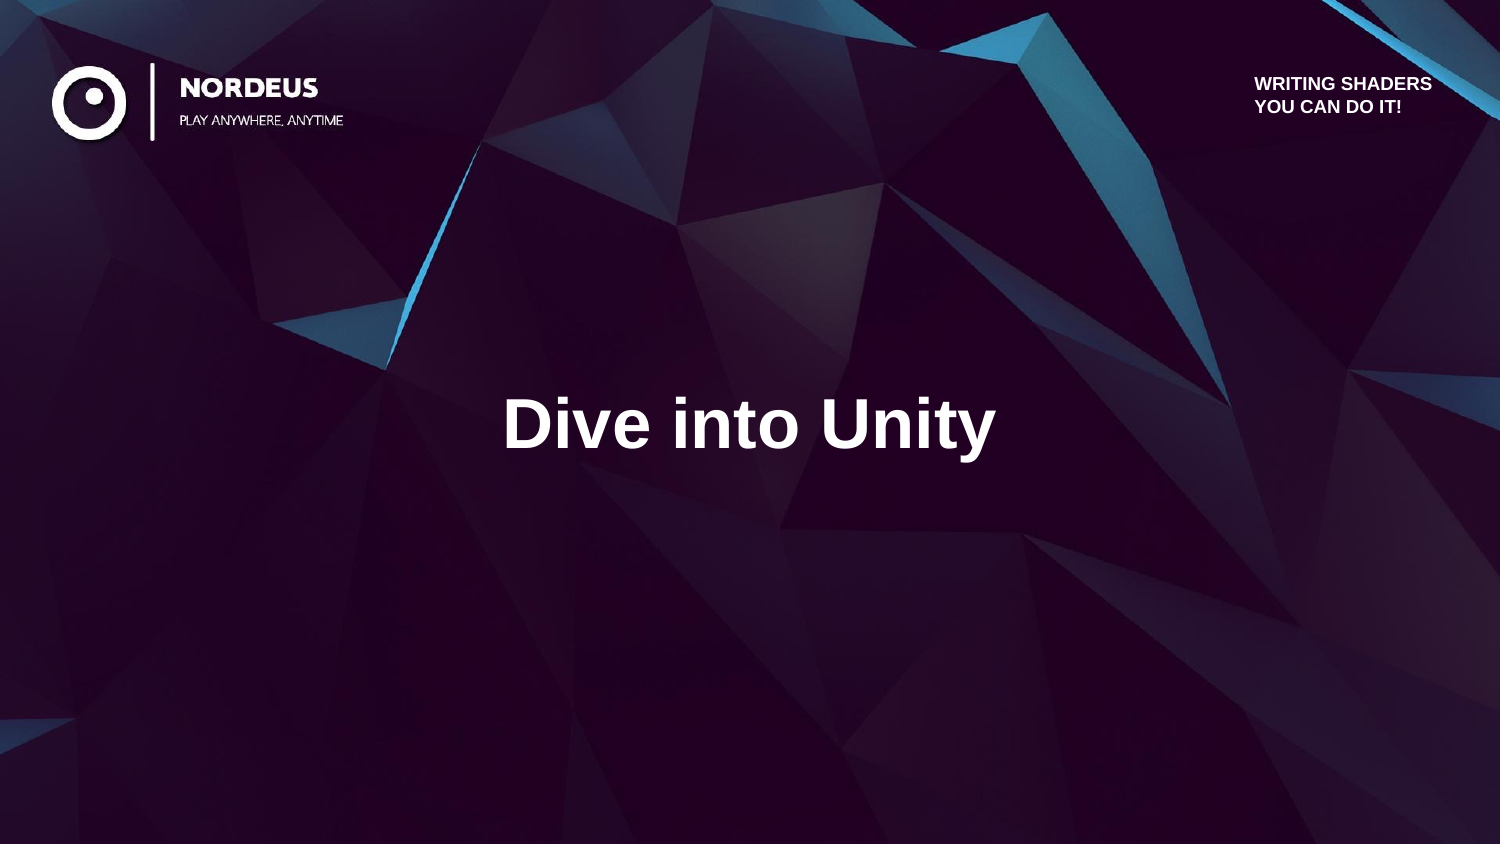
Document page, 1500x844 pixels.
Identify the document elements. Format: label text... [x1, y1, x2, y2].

text_box WRITING SHADERS YOU CAN DO IT! [1239, 56, 1453, 132]
text_box Dive into Unity [477, 362, 1022, 478]
picture [0, 0, 1500, 844]
